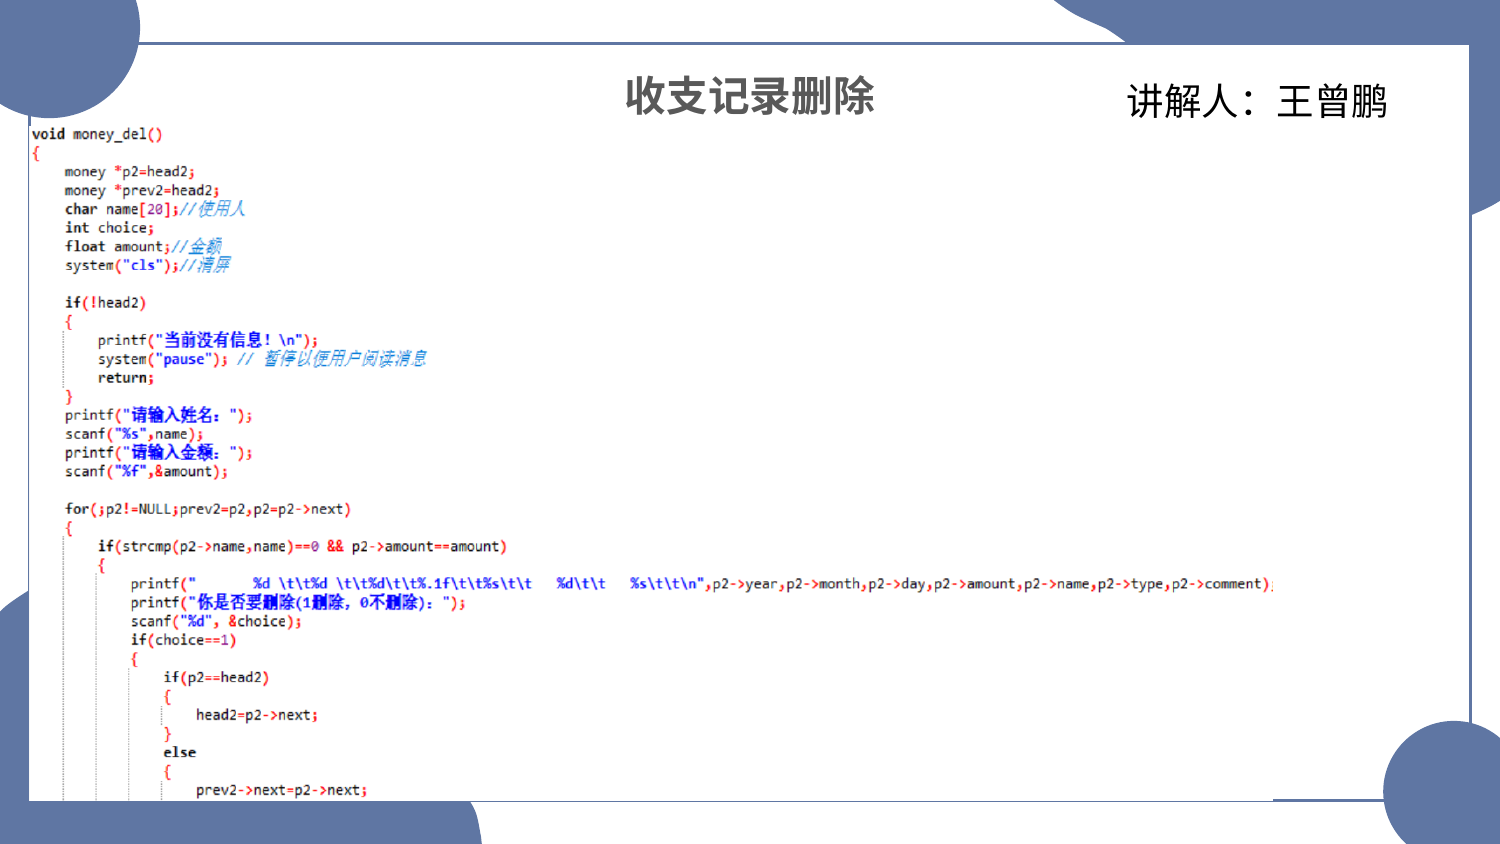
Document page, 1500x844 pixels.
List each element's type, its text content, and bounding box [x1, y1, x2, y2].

text_box [1052, 0, 1500, 217]
text_box [28, 42, 1471, 801]
text_box [0, 589, 484, 844]
text_box 讲解人：王曾鹏 [1112, 70, 1429, 131]
picture [29, 126, 1273, 801]
text_box [1382, 719, 1500, 844]
text_box [0, 0, 142, 120]
text_box 收支记录删除 [609, 62, 891, 126]
